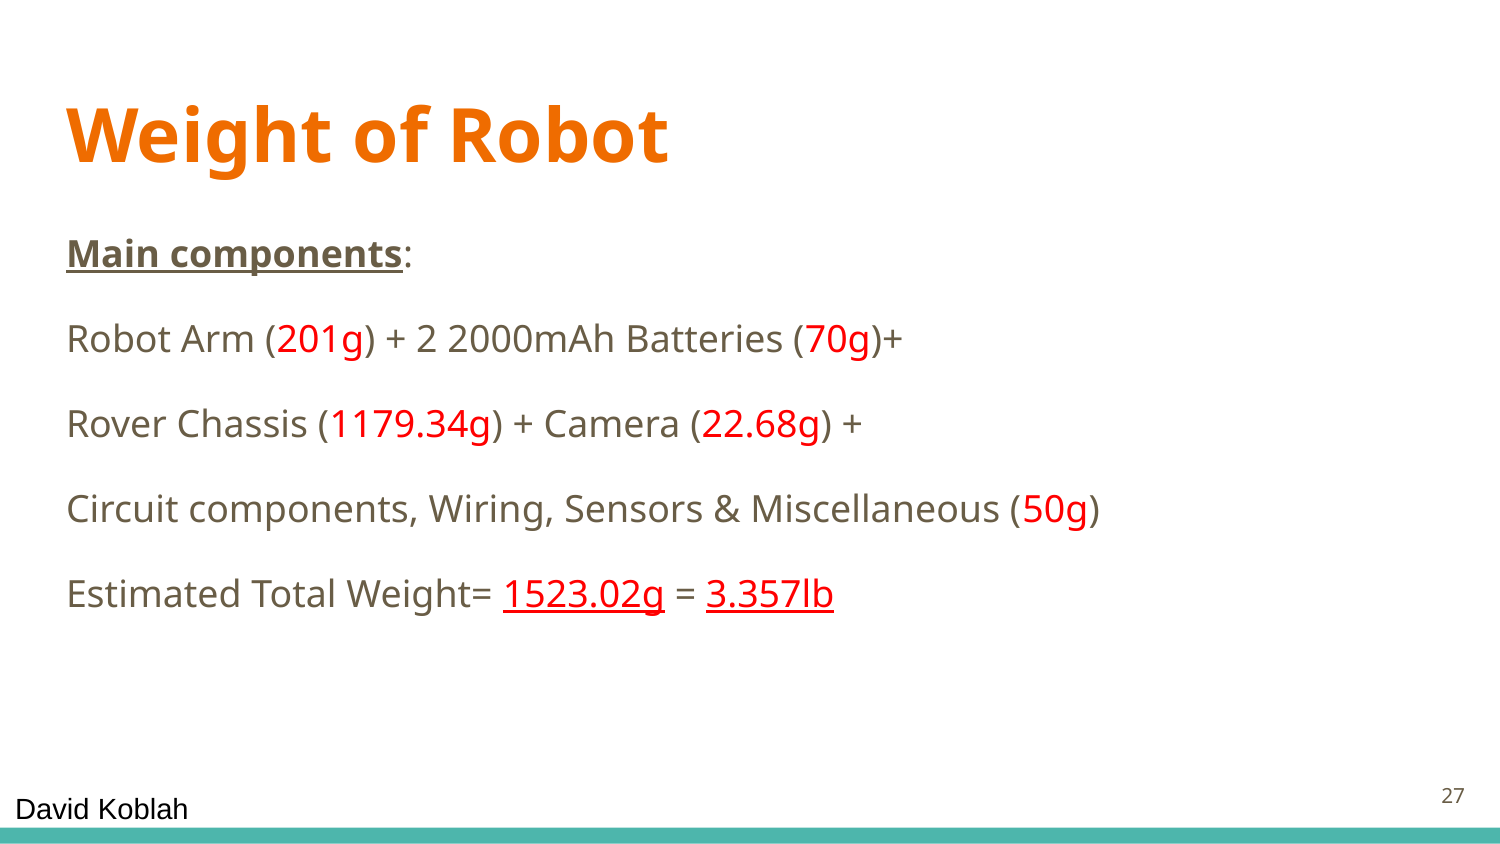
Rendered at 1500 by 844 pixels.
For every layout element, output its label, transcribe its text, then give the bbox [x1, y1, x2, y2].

text_box David Koblah [0, 775, 372, 830]
slide_number 27 [1389, 764, 1480, 830]
list Main components: Robot Arm (201g) + 2 2000mAh Batteries (70g)+ Rover Chassis (1179.34g) + Camera (22.68g) + Circuit components, Wiring, Sensors & Miscellaneous (50g) Estimated Total Weight= 1523.02g = 3.357lb [51, 207, 1449, 750]
title Weight of Robot [51, 72, 1449, 189]
